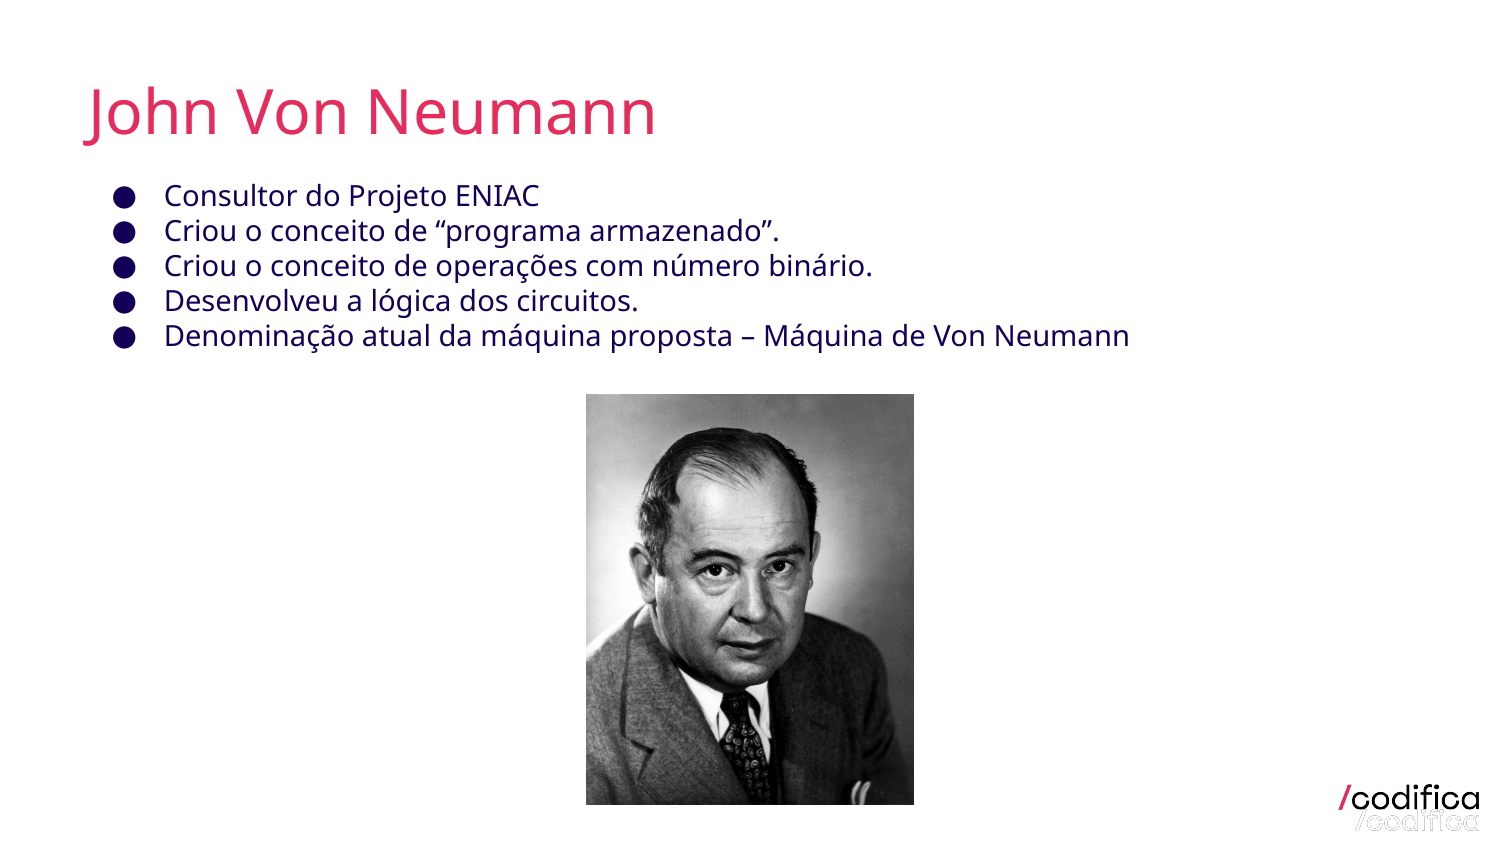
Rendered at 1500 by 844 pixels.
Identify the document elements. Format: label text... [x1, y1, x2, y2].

picture [1337, 784, 1479, 831]
title John Von Neumann [73, 59, 1427, 162]
picture [586, 393, 914, 805]
list Consultor do Projeto ENIAC Criou o conceito de “programa armazenado”. Criou o conceito de operações com número binário. Desenvolveu a lógica dos circuitos. Denominação atual da máquina proposta – Máquina de Von Neumann [73, 162, 1427, 350]
